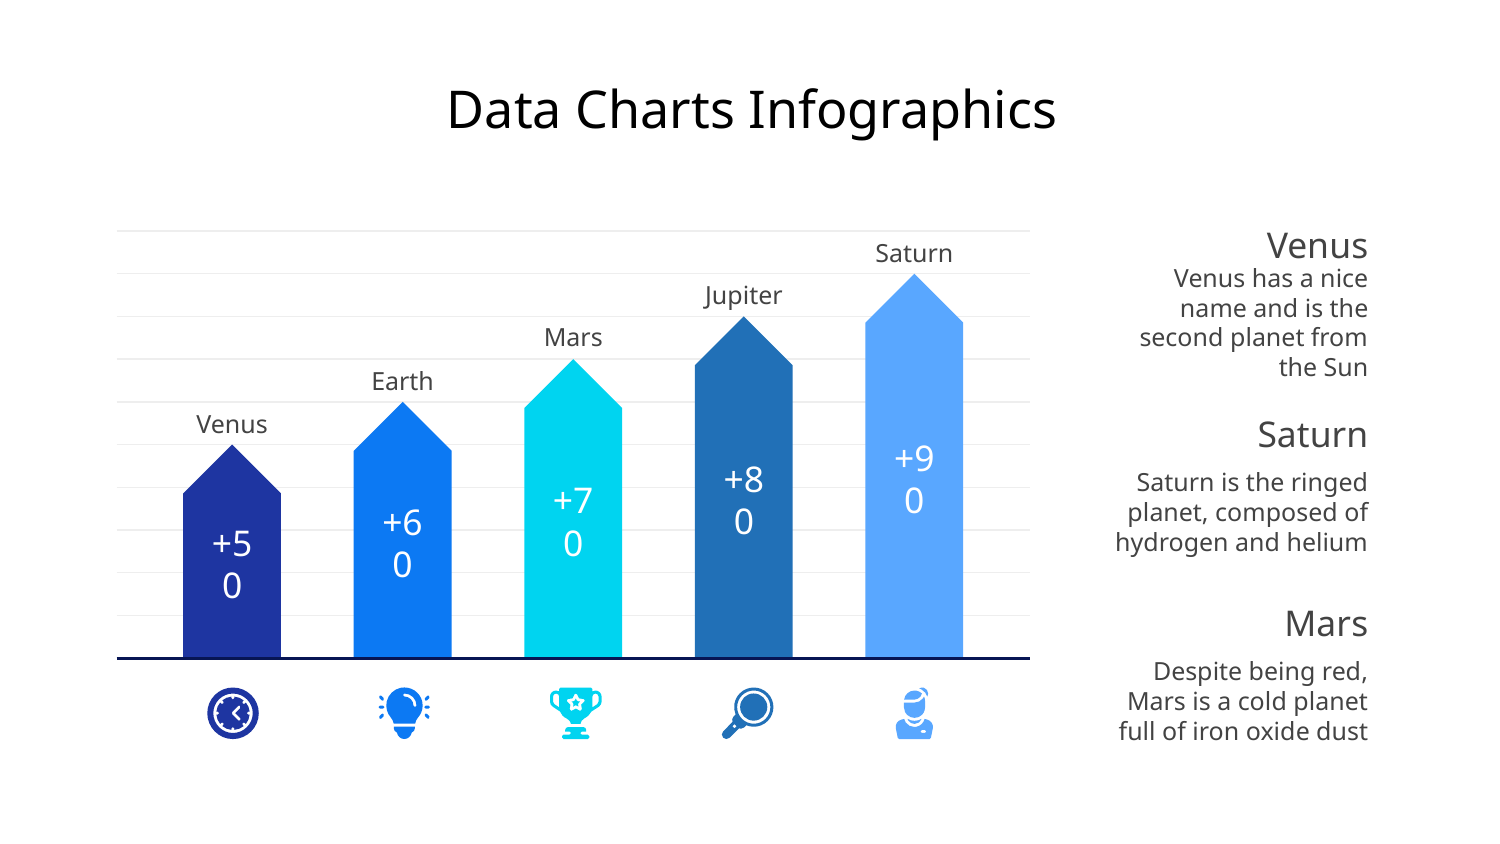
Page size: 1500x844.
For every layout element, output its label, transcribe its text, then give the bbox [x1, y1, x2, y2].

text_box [1092, 600, 1384, 759]
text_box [340, 363, 466, 657]
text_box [510, 320, 636, 657]
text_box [681, 277, 807, 657]
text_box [549, 687, 602, 740]
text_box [894, 687, 934, 740]
title Data Charts Infographics [79, 68, 1426, 148]
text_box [721, 687, 776, 740]
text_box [851, 236, 977, 657]
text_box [1092, 222, 1384, 380]
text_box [1092, 411, 1384, 570]
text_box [207, 687, 260, 740]
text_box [116, 230, 1031, 616]
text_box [378, 687, 431, 740]
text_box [169, 406, 295, 657]
